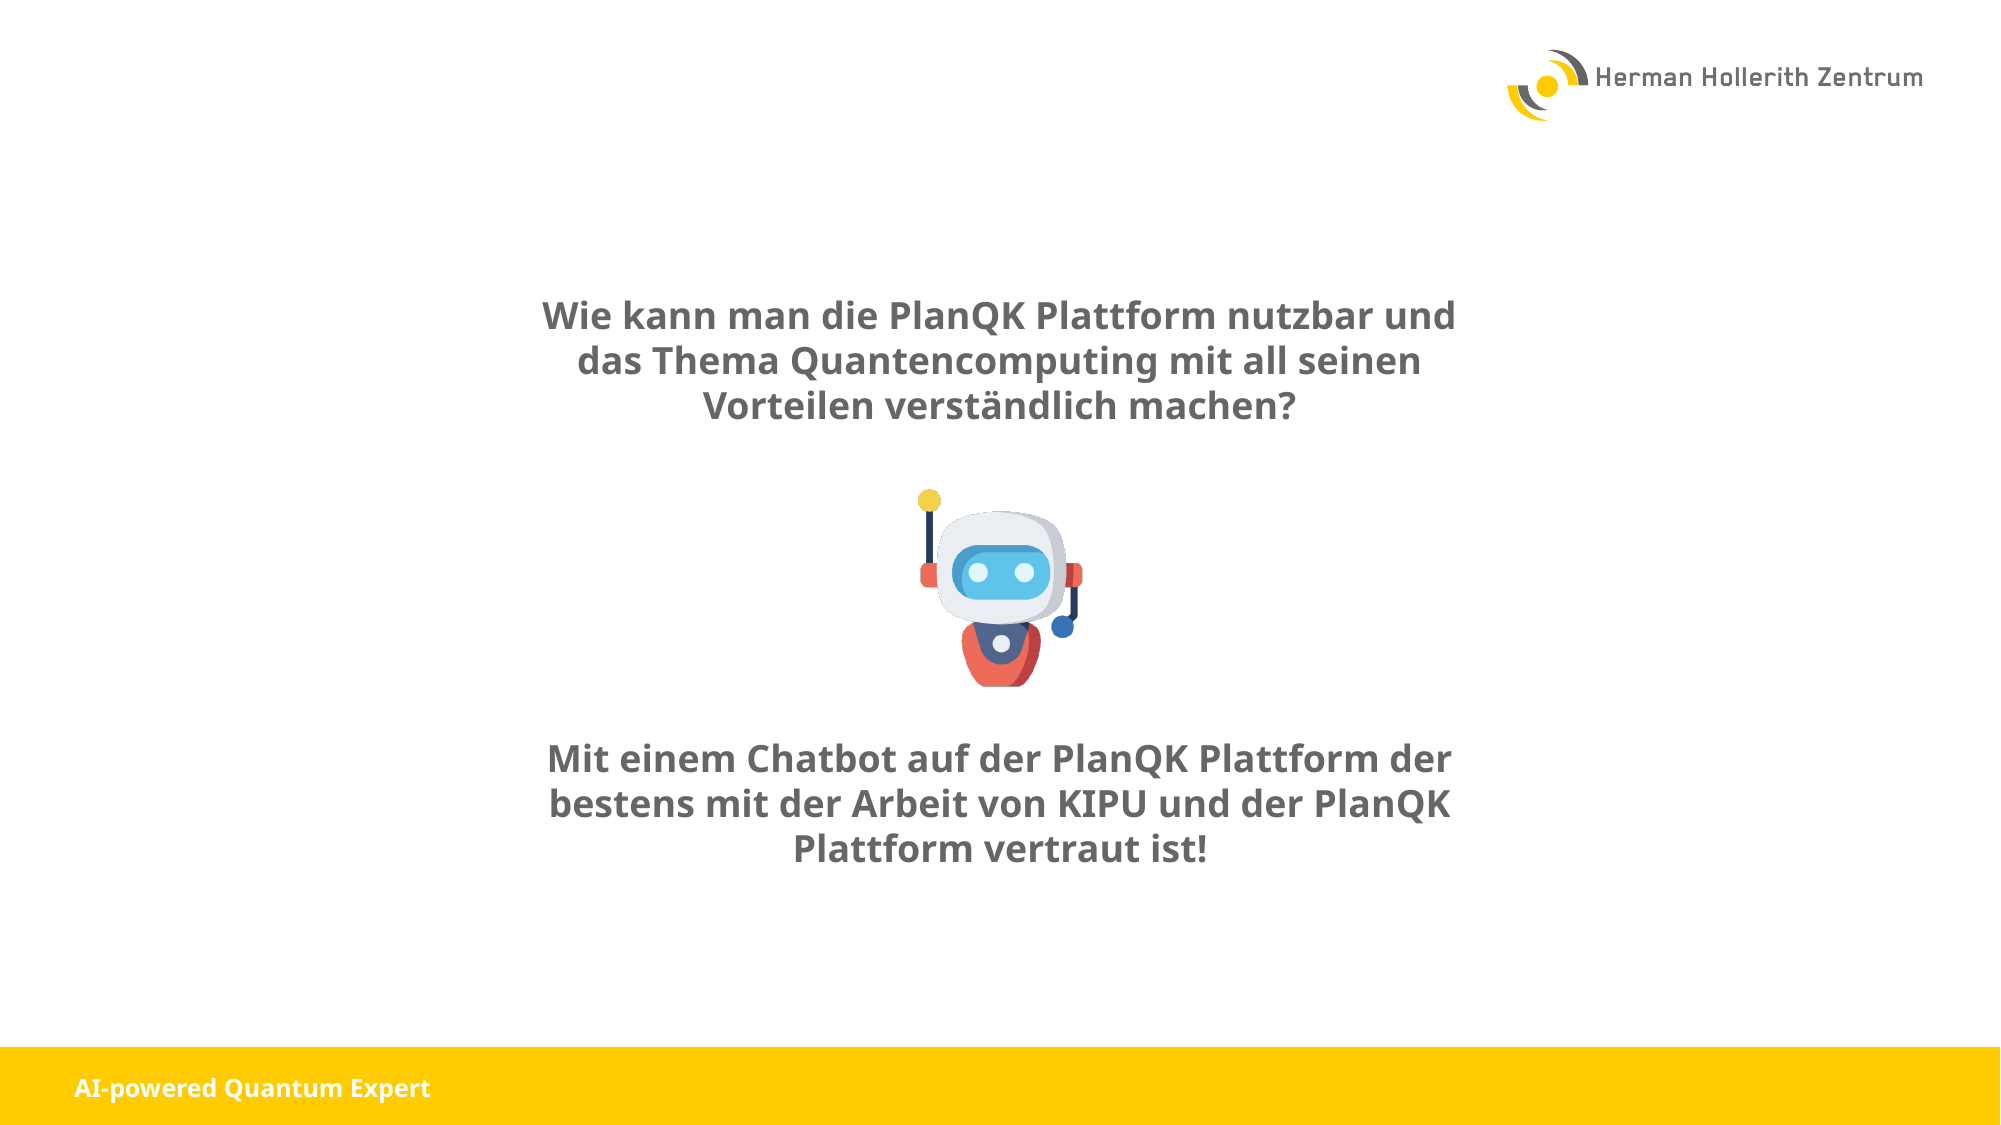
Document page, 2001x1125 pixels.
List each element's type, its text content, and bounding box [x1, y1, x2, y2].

text_box Wie kann man die PlanQK Plattform nutzbar und das Thema Quantencomputing mit all seinen Vorteilen verständlich machen? [500, 284, 1500, 435]
picture [883, 456, 1117, 690]
picture [1507, 49, 1926, 121]
footer AI-powered Quantum Expert [59, 1074, 735, 1106]
text_box Mit einem Chatbot auf der PlanQK Plattform der bestens mit der Arbeit von KIPU und der PlanQK Plattform vertraut ist! [500, 727, 1500, 878]
